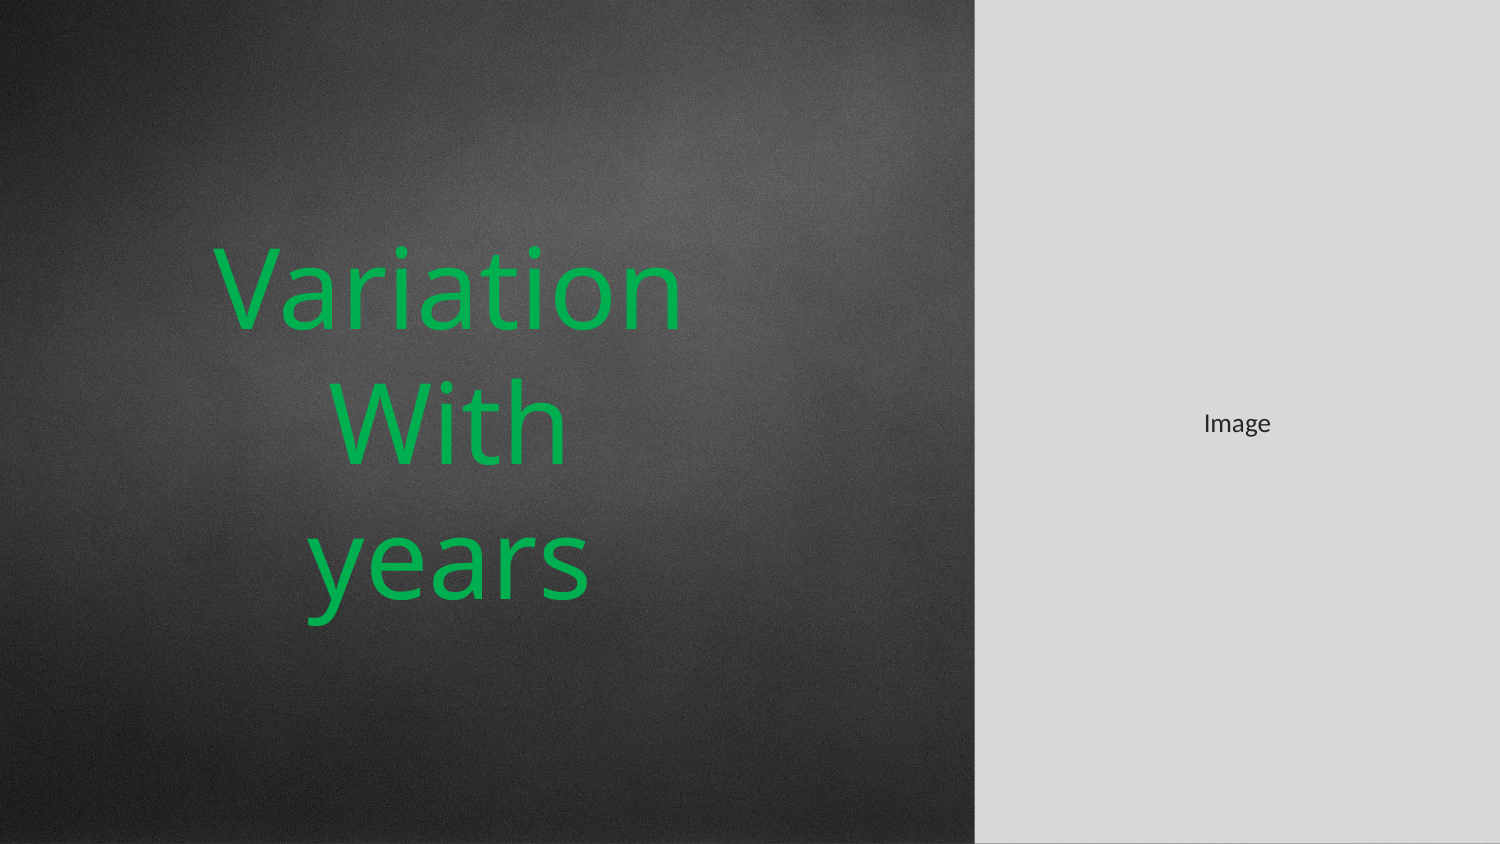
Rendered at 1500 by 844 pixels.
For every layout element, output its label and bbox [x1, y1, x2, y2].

text_box [974, 0, 1500, 844]
picture [0, 0, 974, 844]
